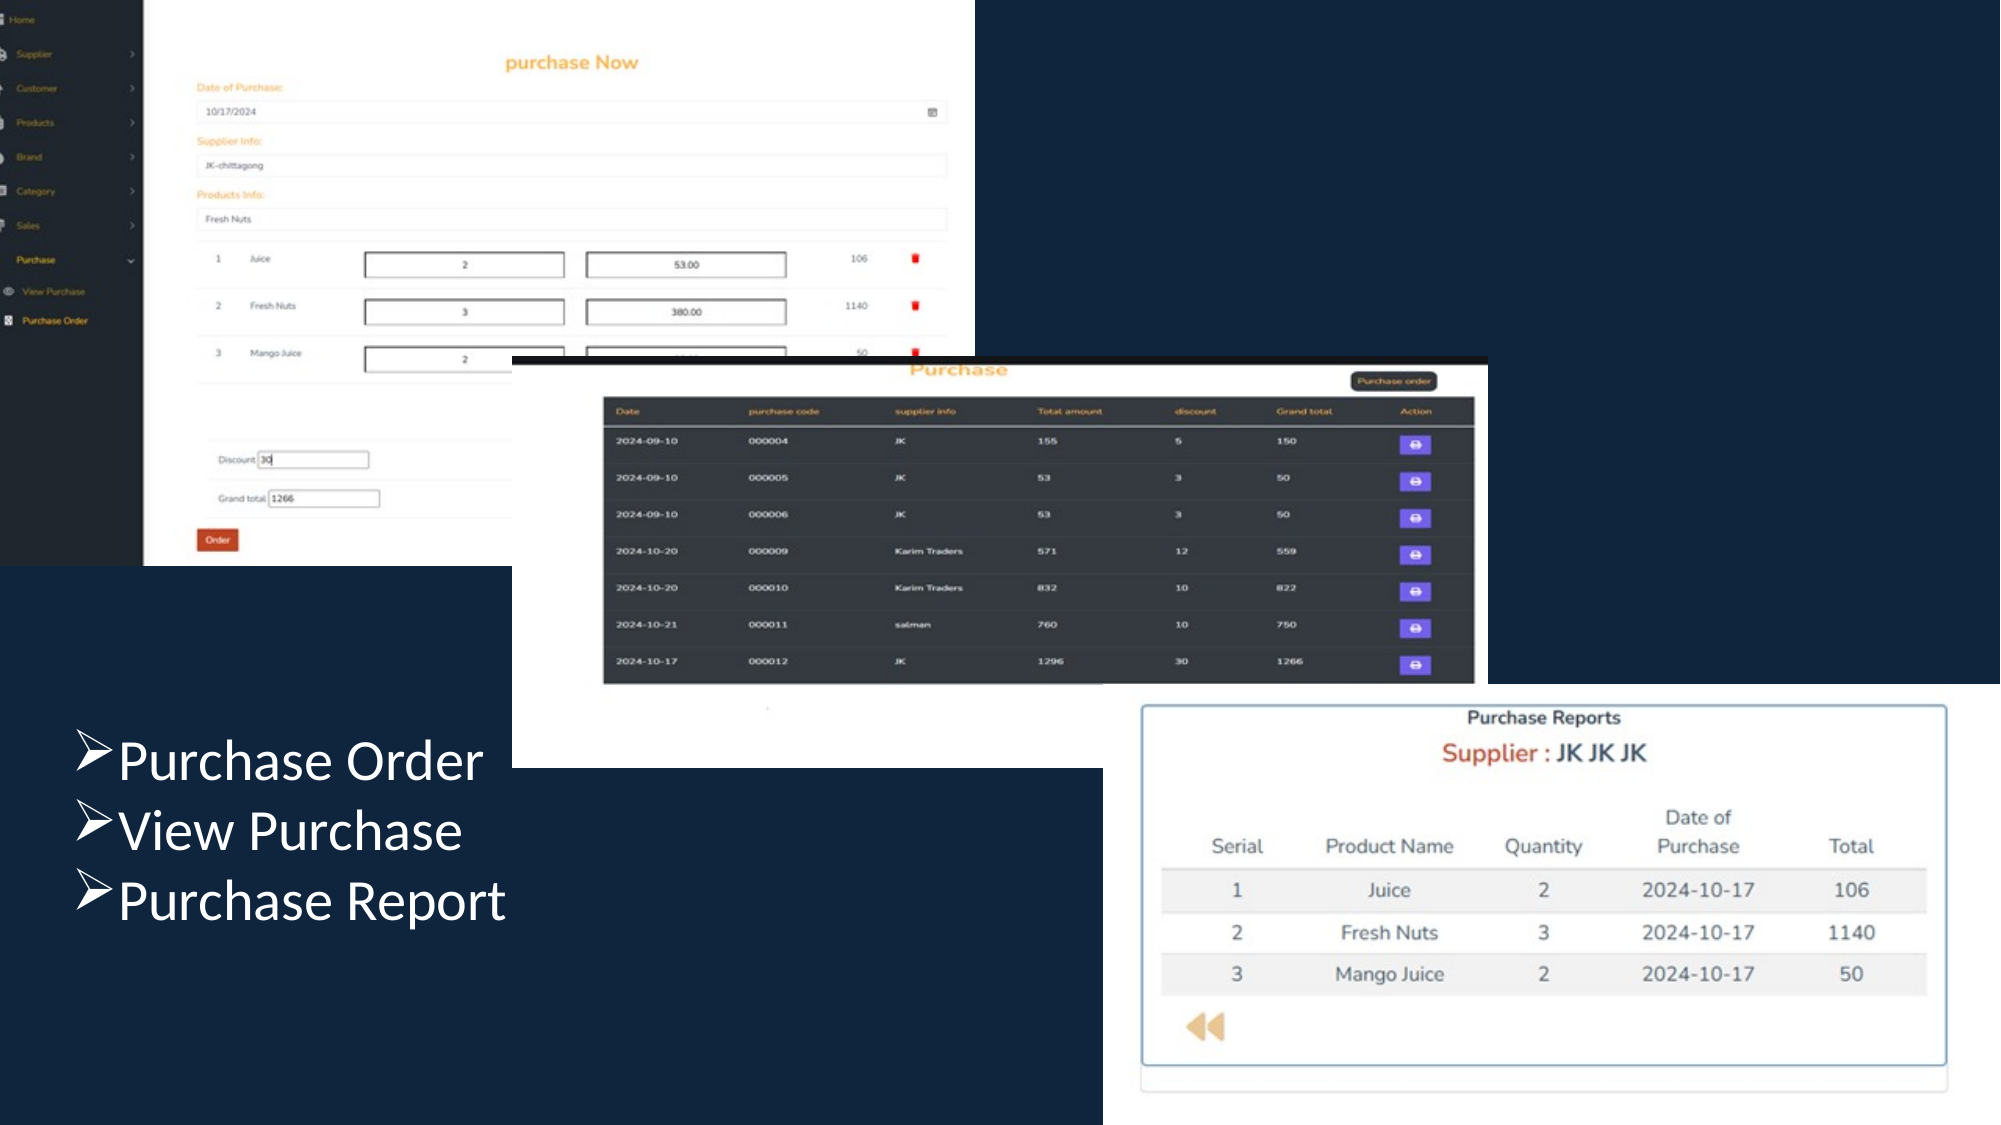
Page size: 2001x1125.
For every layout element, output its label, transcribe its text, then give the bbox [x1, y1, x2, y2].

picture [0, 0, 2000, 1125]
text_box Purchase Order View Purchase Purchase Report [56, 714, 587, 940]
